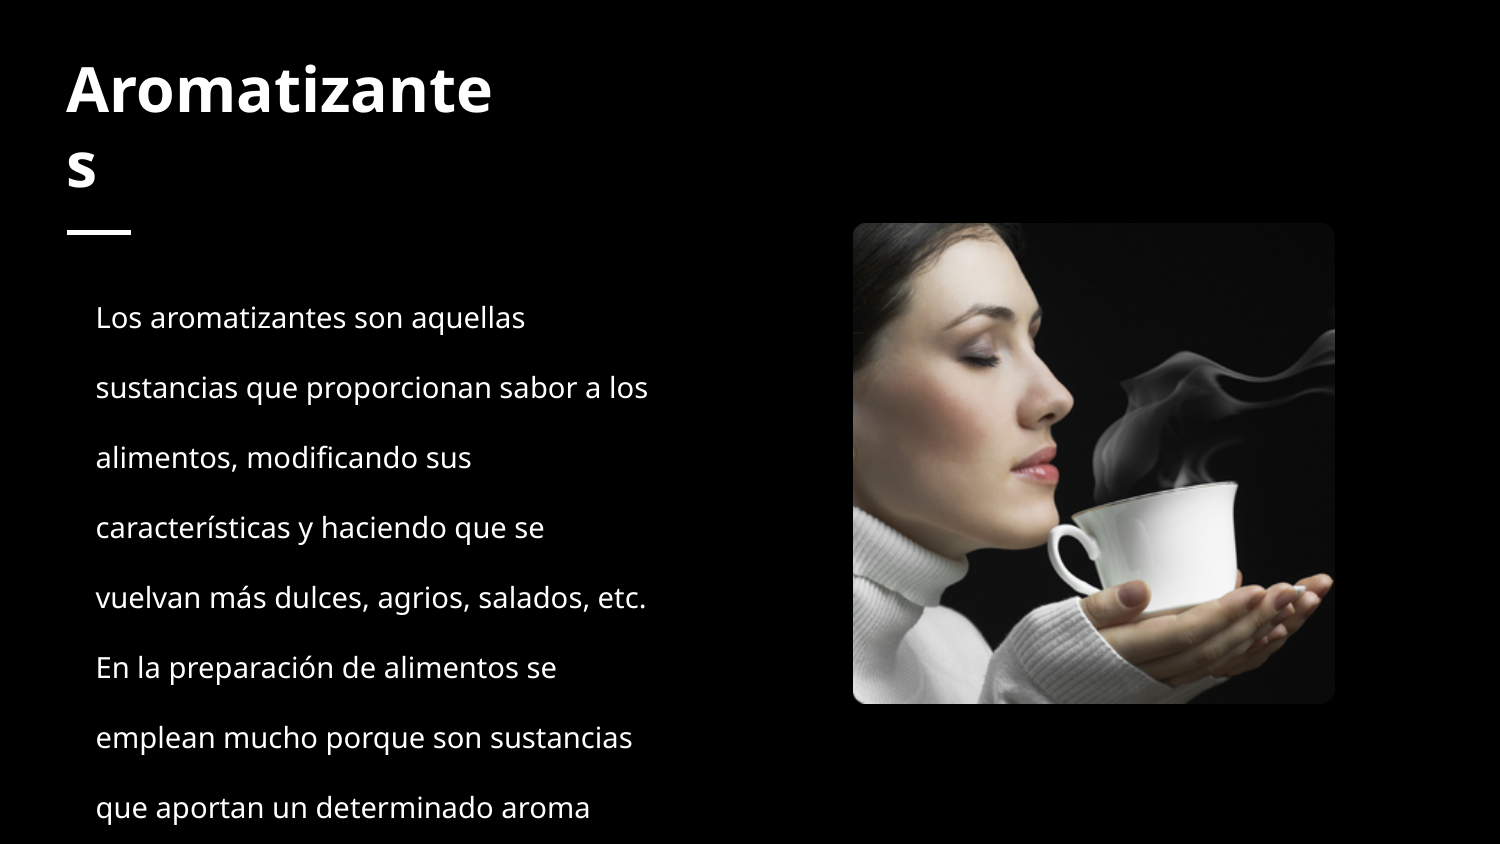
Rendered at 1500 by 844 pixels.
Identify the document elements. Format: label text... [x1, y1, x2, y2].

picture [853, 222, 1335, 704]
list Los aromatizantes son aquellas sustancias que proporcionan sabor a los alimentos, modificando sus características y haciendo que se vuelvan más dulces, agrios, salados, etc. En la preparación de alimentos se emplean mucho porque son sustancias que aportan un determinado aroma para modificar el sabor u olor de los productos alimenticios o enmascararlos. [51, 249, 672, 731]
title Aromatizantes [51, 91, 512, 216]
